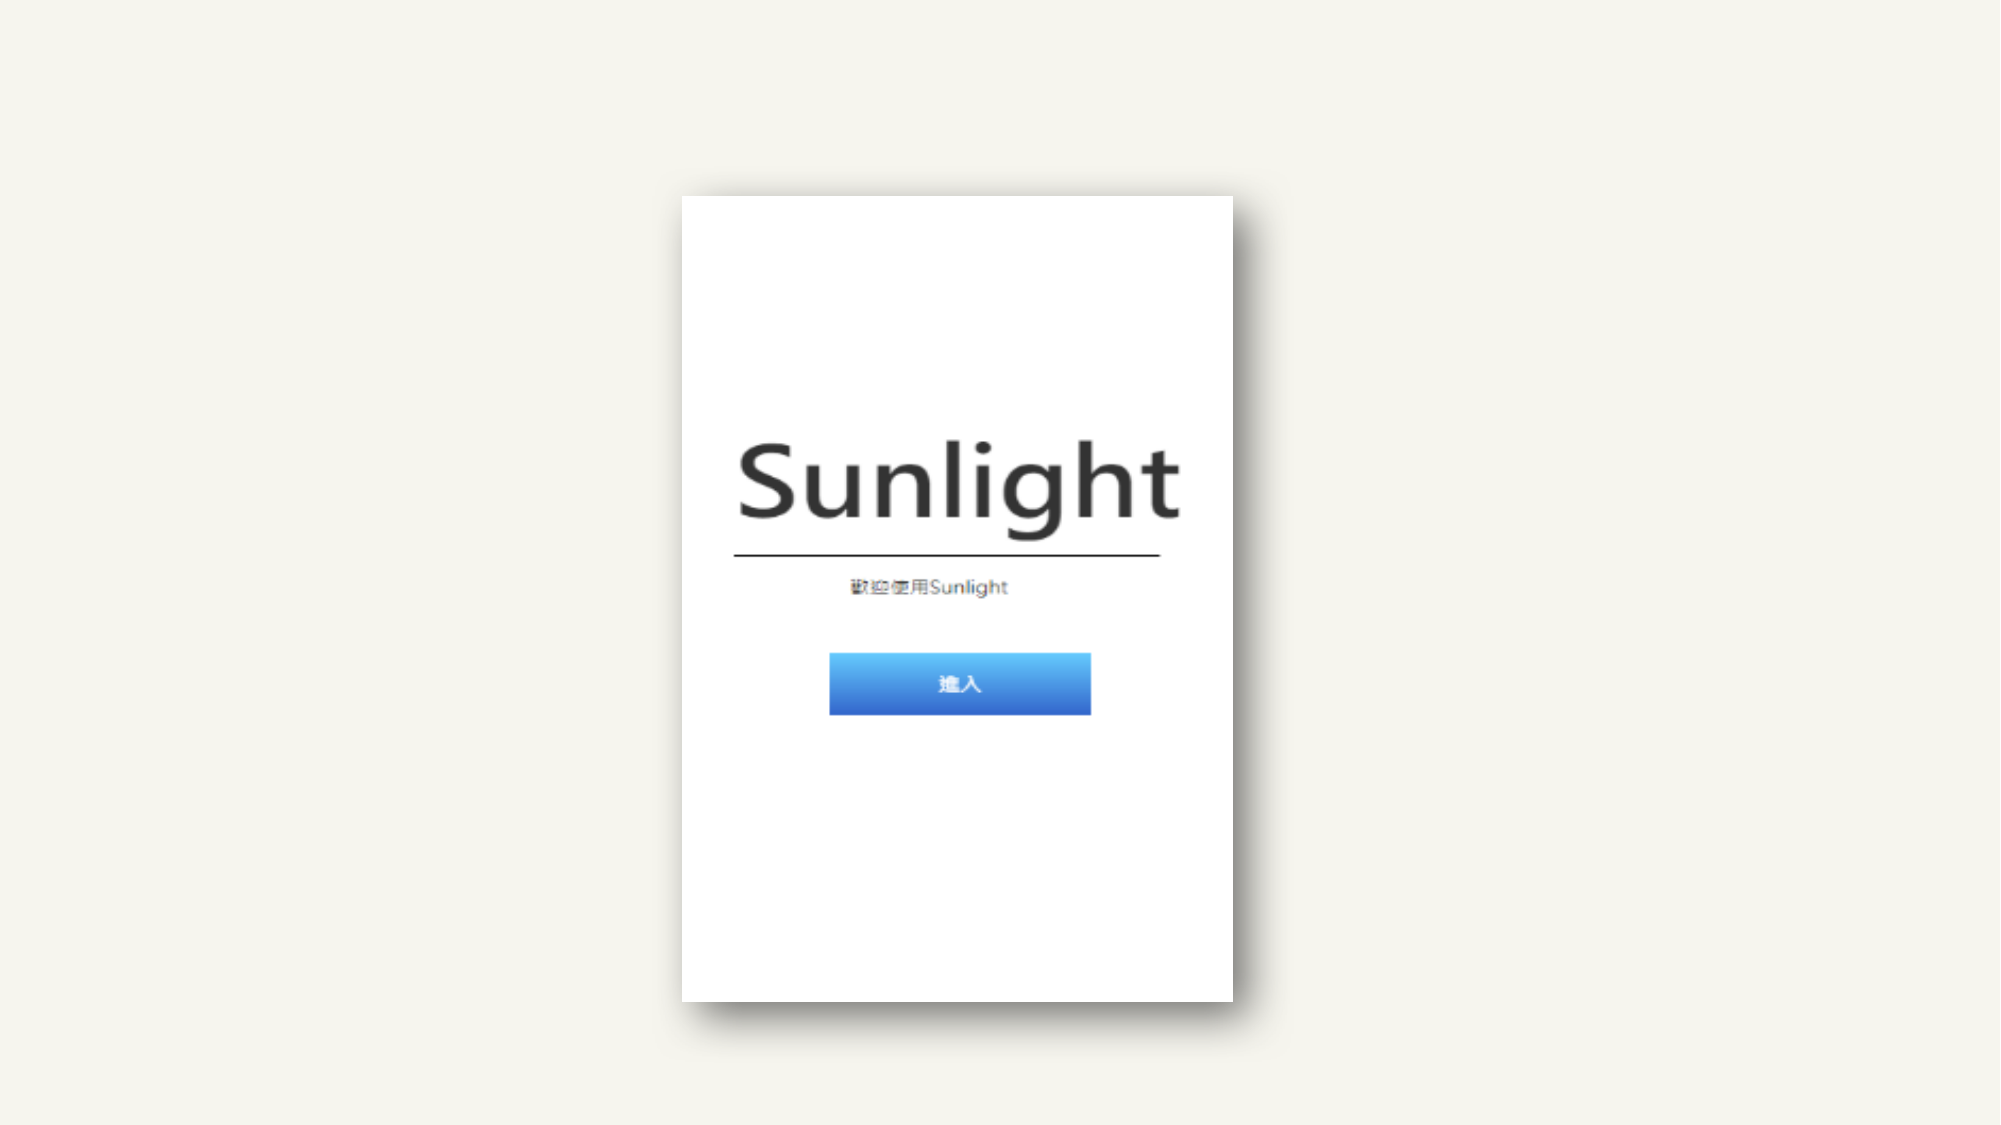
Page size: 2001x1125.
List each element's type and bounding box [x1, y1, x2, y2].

picture [682, 196, 1233, 1002]
